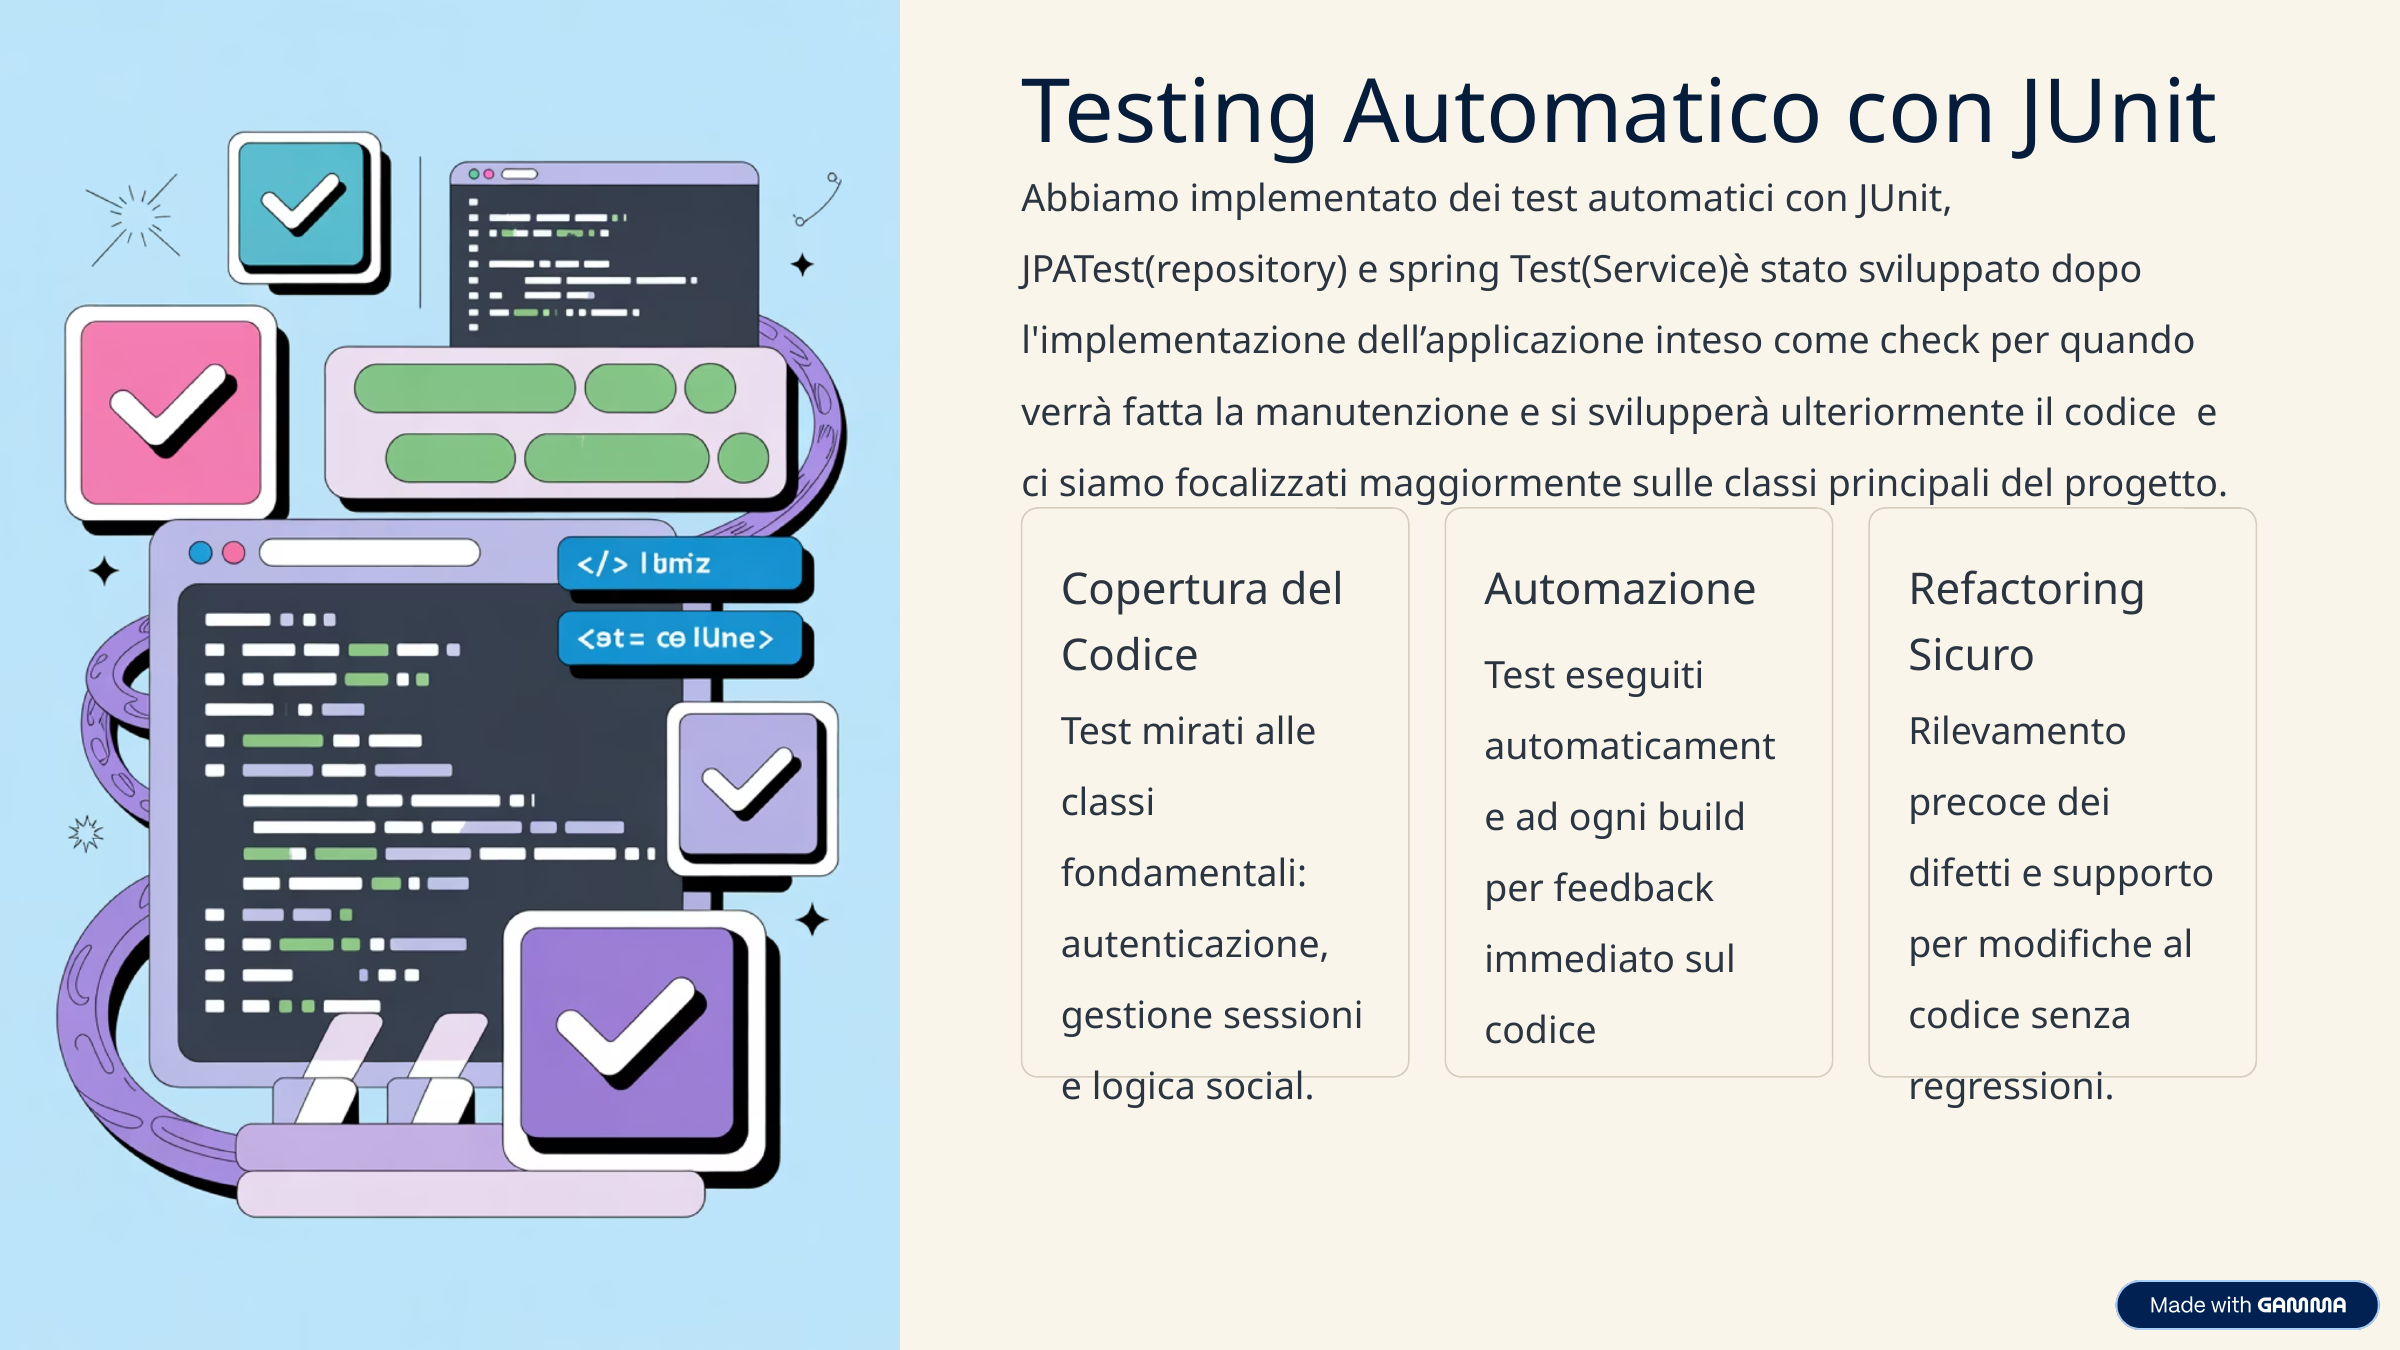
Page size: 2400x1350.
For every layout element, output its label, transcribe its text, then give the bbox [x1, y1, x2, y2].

text_box Refactoring Sicuro [1908, 547, 2218, 659]
text_box Rilevamento precoce dei difetti e supporto per modifiche al codice senza regressioni. [1908, 680, 2218, 1038]
picture [0, 0, 901, 1350]
picture [2106, 1271, 2389, 1339]
text_box [1869, 507, 2257, 1077]
text_box Copertura del Codice [1060, 547, 1370, 659]
text_box Test eseguiti automaticamente ad ogni build per feedback immediato sul codice [1484, 624, 1794, 983]
text_box Abbiamo implementato dei test automatici con JUnit, JPATest(repository) e spring Test(Service)è stato sviluppato dopo l'implementazione dell’applicazione inteso come check per quando verrà fatta la manutenzione e si svilupperà ulteriormente il codice e ci siamo focalizzati maggiormente sulle classi principali del progetto. [1021, 148, 2257, 490]
text_box Automazione [1484, 547, 1794, 603]
text_box [1021, 507, 1409, 1077]
text_box Test mirati alle classi fondamentali: autenticazione, gestione sessioni e logica social. [1060, 680, 1370, 1038]
text_box [1445, 507, 1833, 1077]
text_box Testing Automatico con JUnit [1021, 27, 2251, 140]
